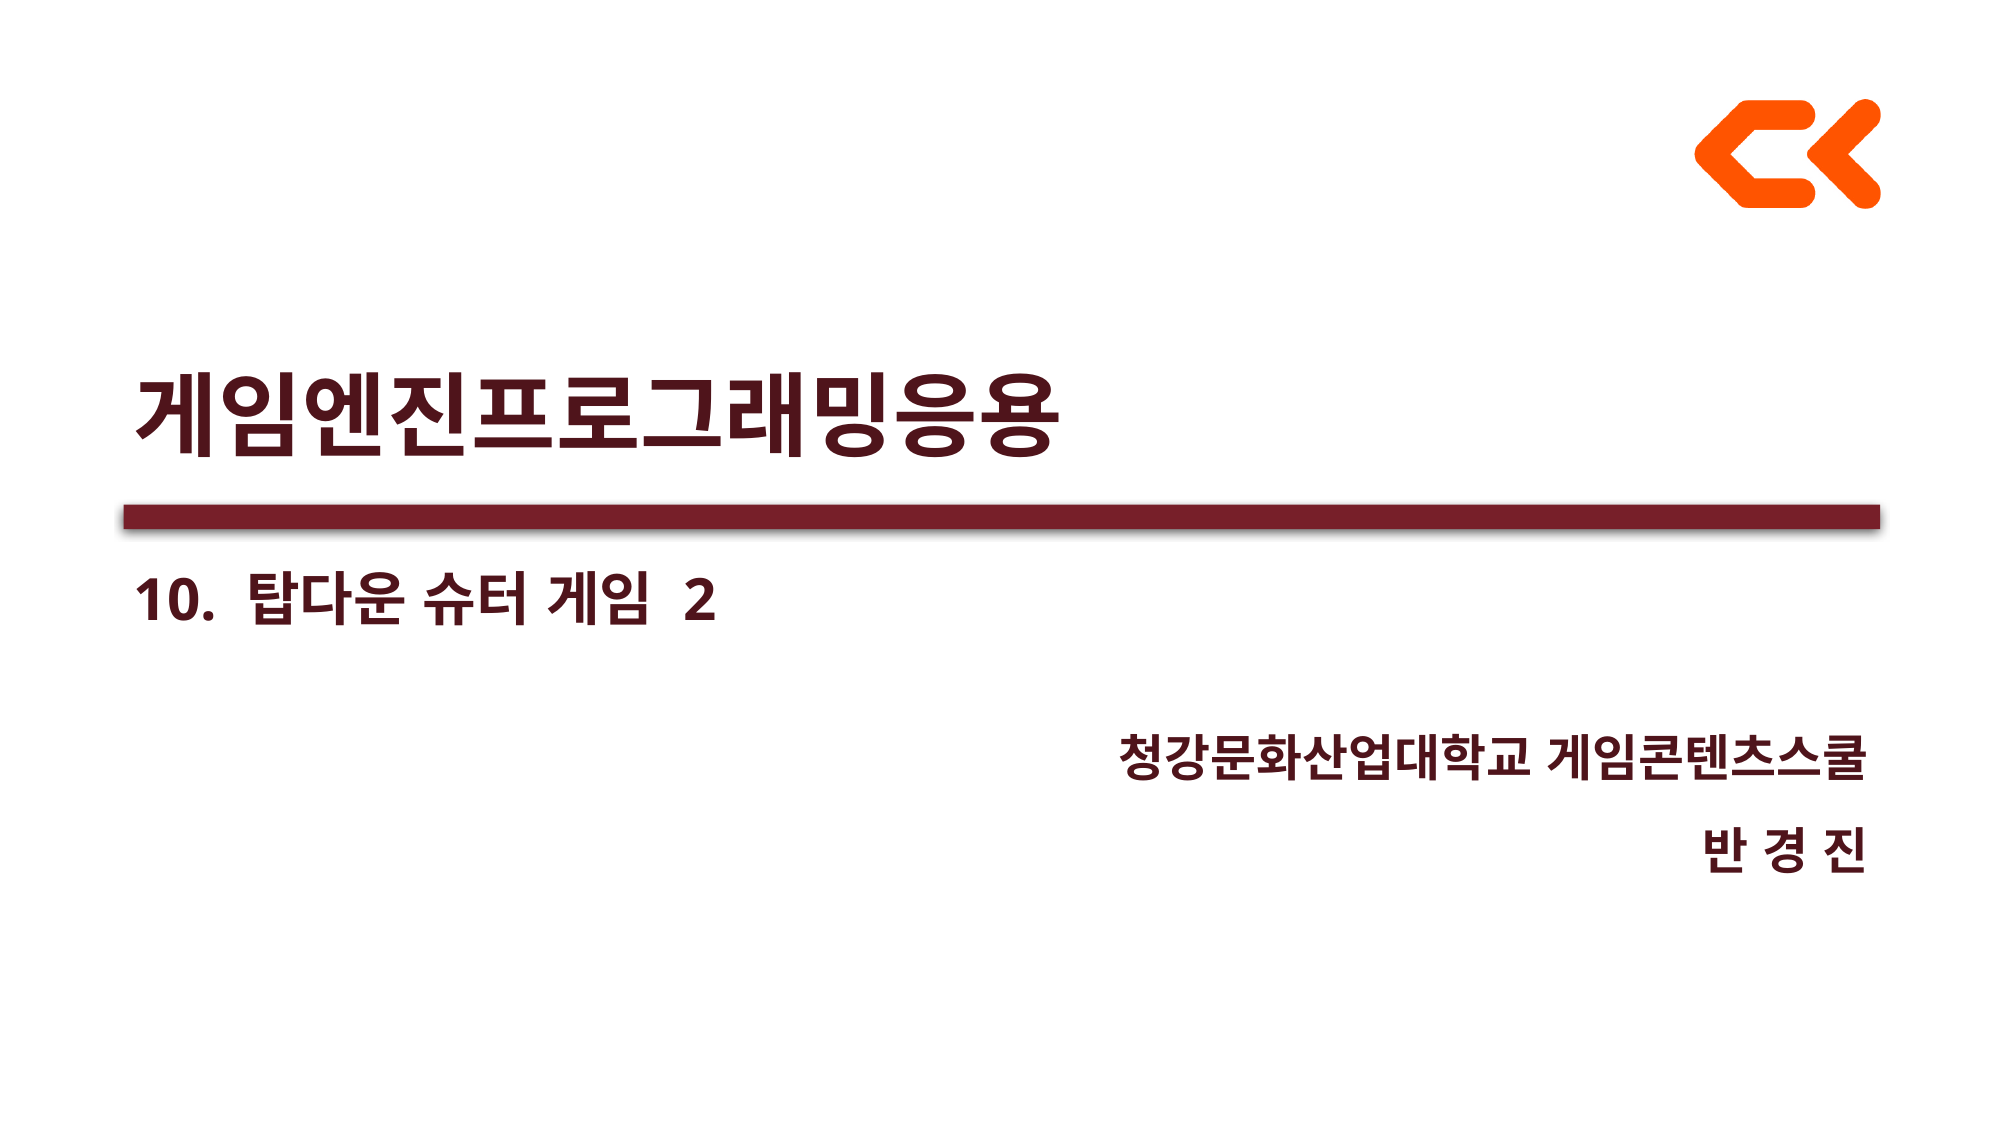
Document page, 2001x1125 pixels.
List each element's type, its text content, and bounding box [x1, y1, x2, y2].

picture [1694, 99, 1881, 209]
text_box 반 경 진 [982, 794, 1884, 888]
title 게임엔진프로그래밍응용 [119, 363, 1106, 492]
list 청강문화산업대학교 게임콘텐츠스쿨 [1017, 700, 1884, 794]
list 10. 탑다운 슈터 게임 2 [119, 562, 867, 636]
